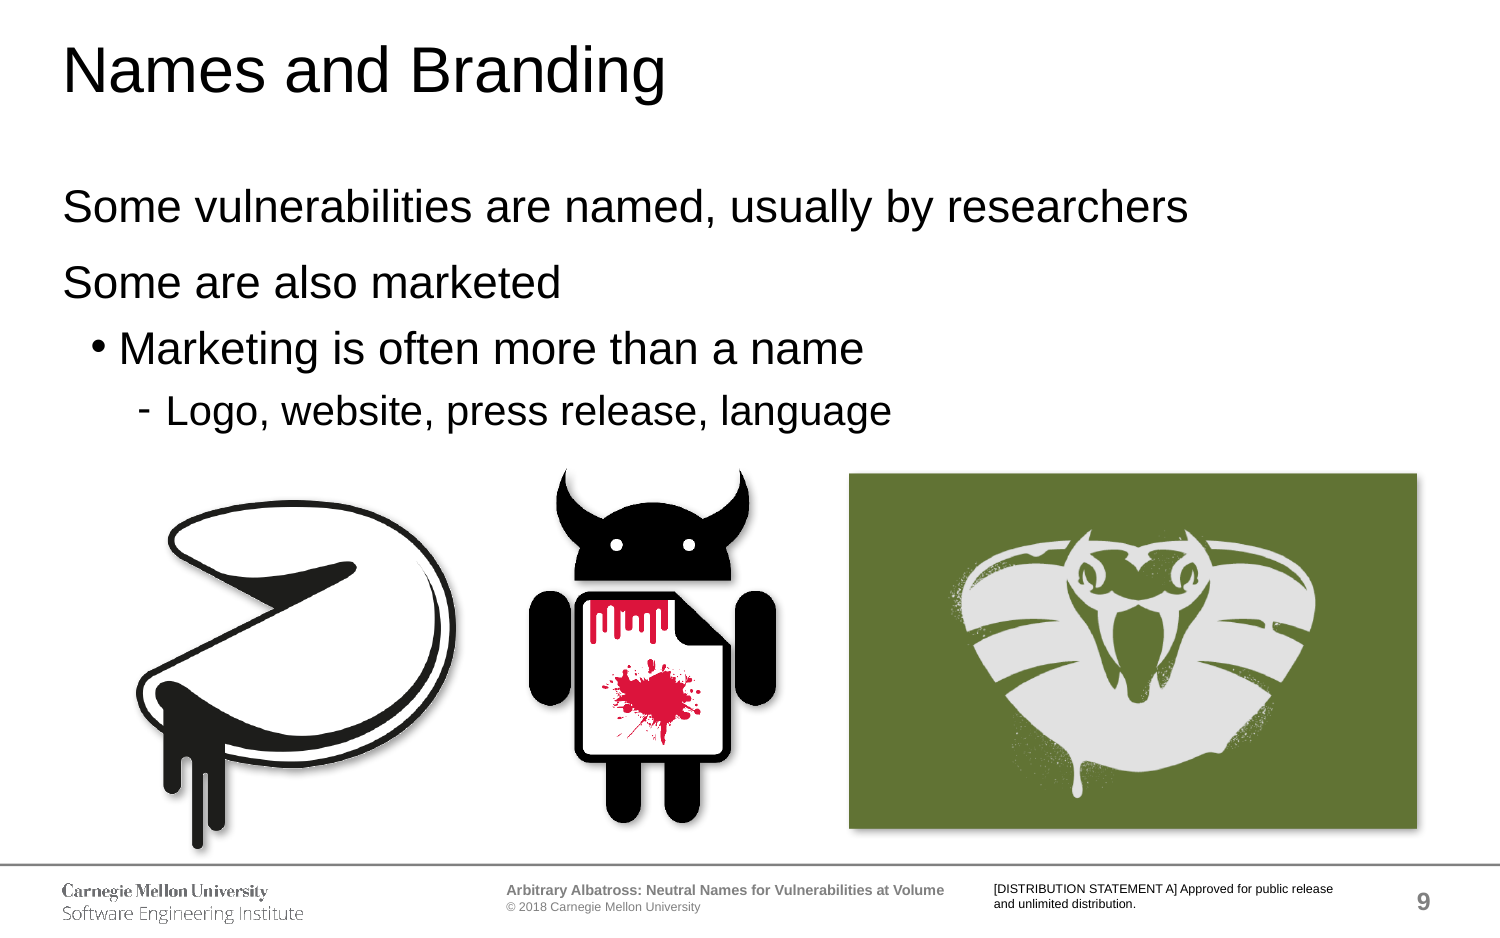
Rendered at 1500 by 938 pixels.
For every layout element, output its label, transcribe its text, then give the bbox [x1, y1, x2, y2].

picture [529, 468, 776, 823]
list Some vulnerabilities are named, usually by researchers Some are also marketed Marketing is often more than a name Logo, website, press release, language [62, 177, 1431, 823]
title Names and Branding [62, 36, 1432, 152]
picture [849, 473, 1417, 829]
picture [136, 500, 456, 849]
picture [62, 883, 303, 924]
